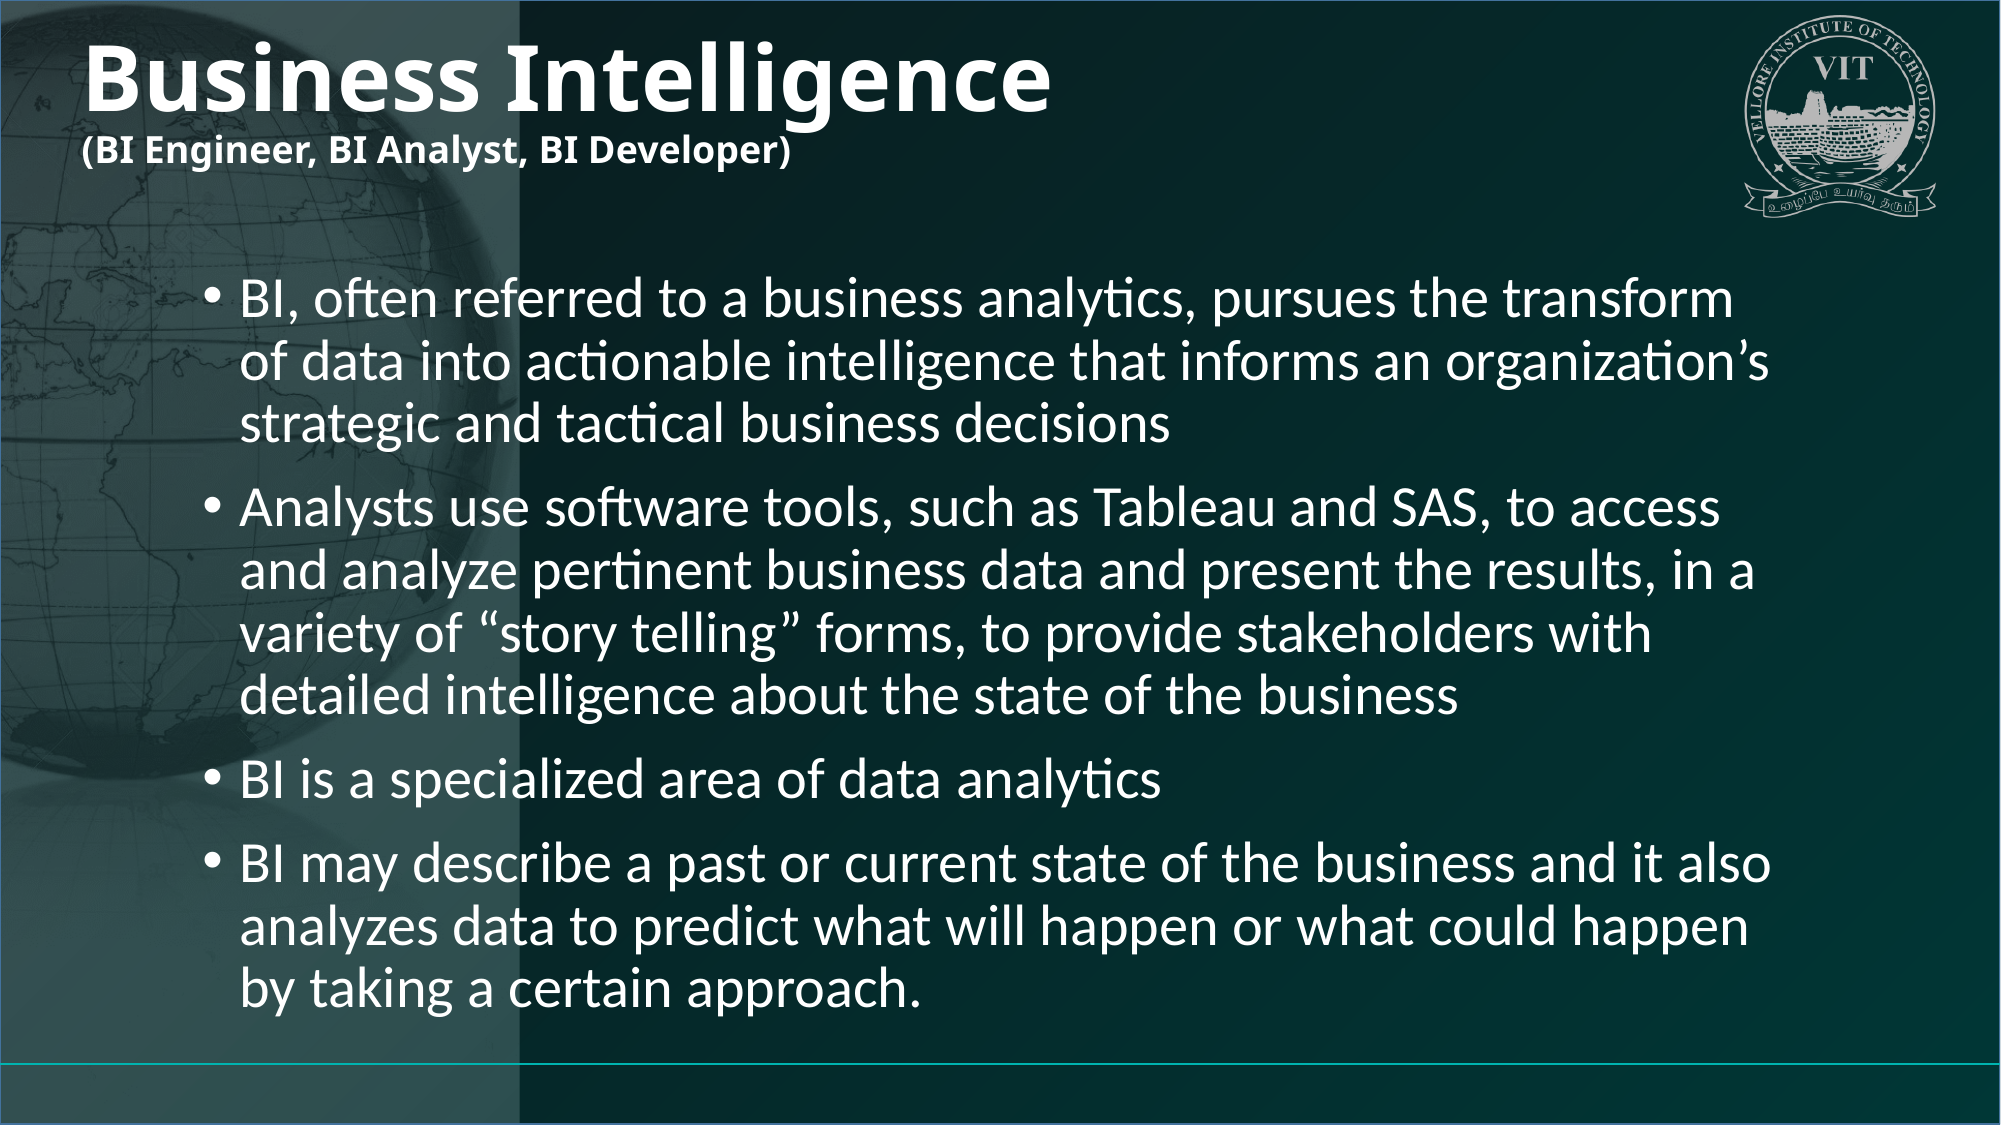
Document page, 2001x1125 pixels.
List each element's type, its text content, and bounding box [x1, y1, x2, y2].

list BI, often referred to a business analytics, pursues the transform of data into actionable intelligence that informs an organization’s strategic and tactical business decisions Analysts use software tools, such as Tableau and SAS, to access and analyze pertinent business data and present the results, in a variety of “story telling” forms, to provide stakeholders with detailed intelligence about the state of the business BI is a specialized area of data analytics BI may describe a past or current state of the business and it also analyzes data to predict what will happen or what could happen by taking a certain approach. [187, 259, 1813, 1029]
title Business Intelligence (BI Engineer, BI Analyst, BI Developer) [66, 1, 1716, 204]
